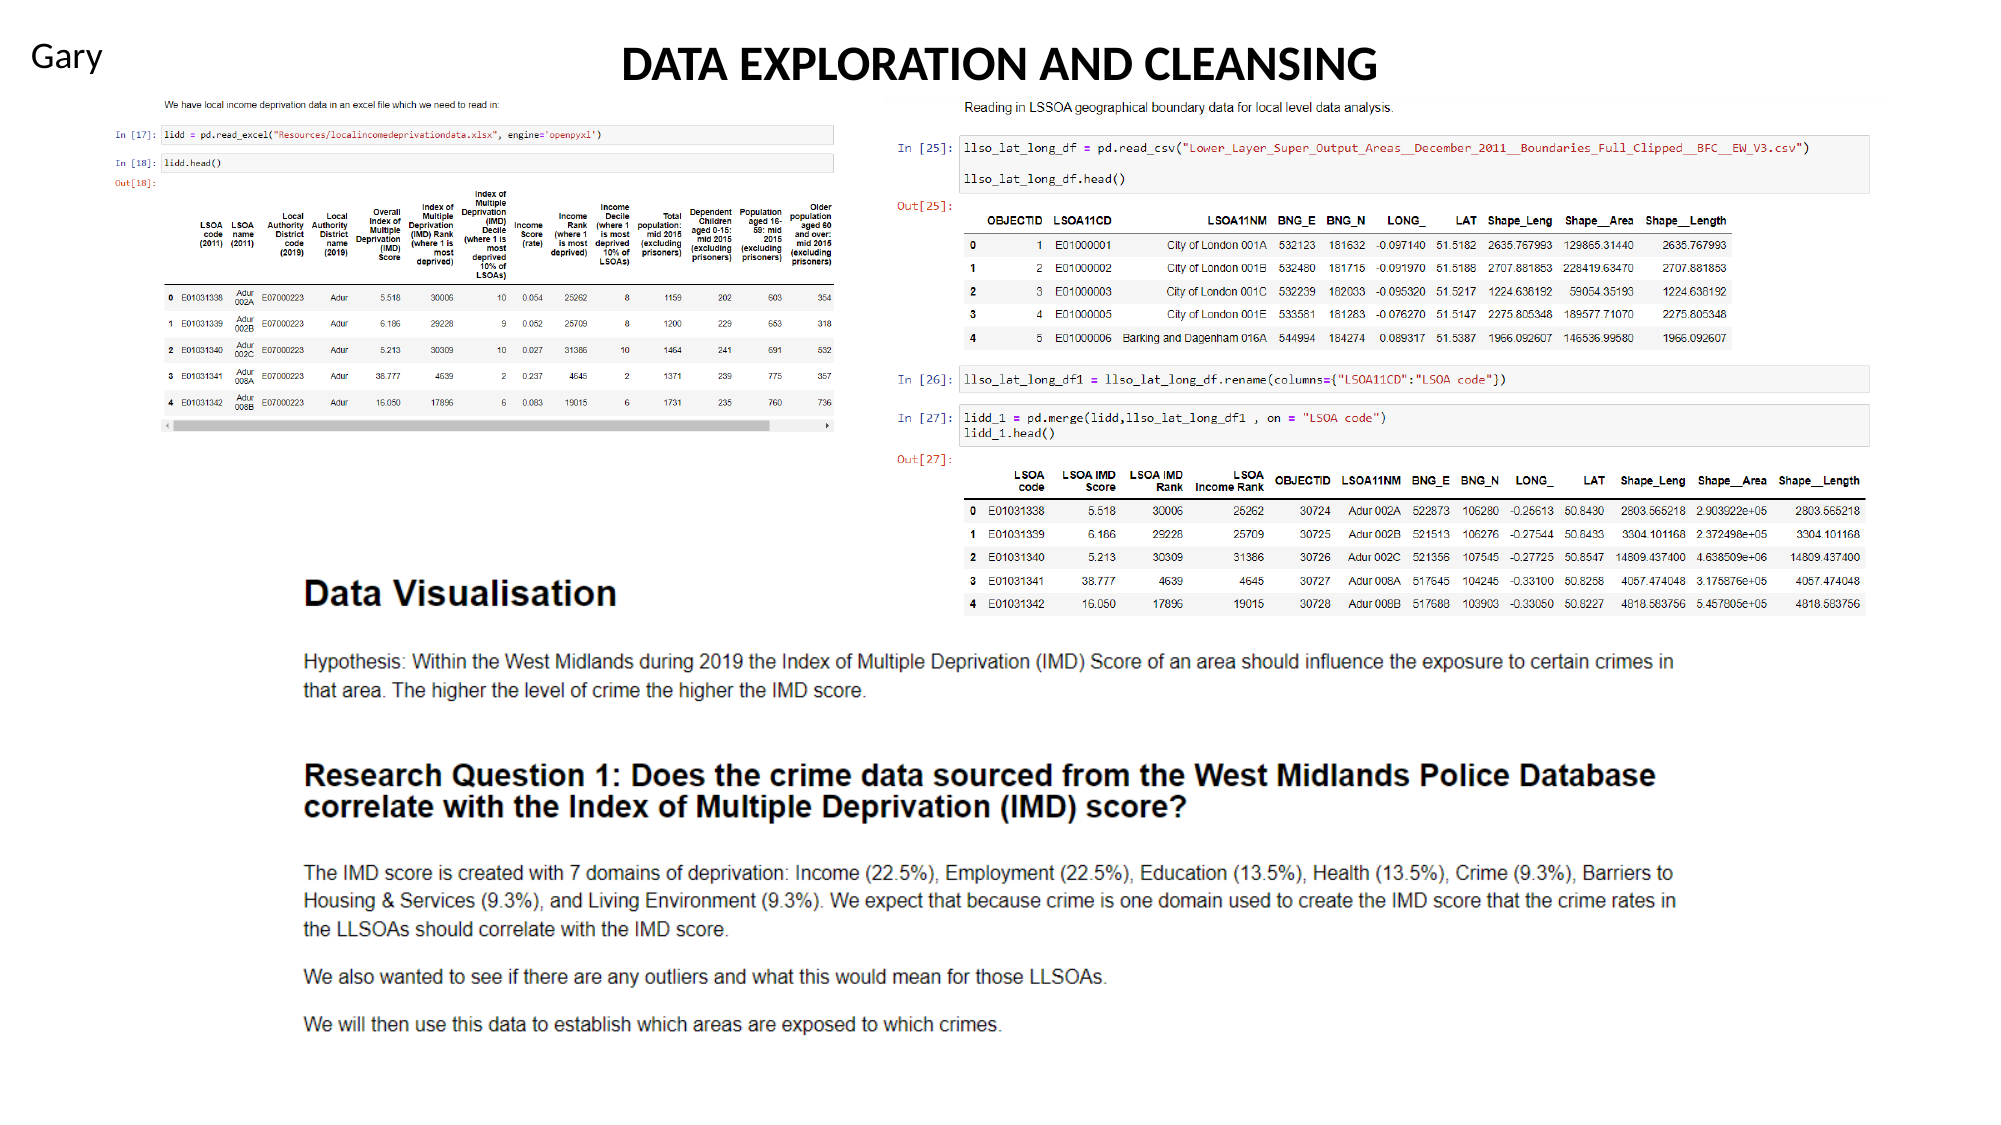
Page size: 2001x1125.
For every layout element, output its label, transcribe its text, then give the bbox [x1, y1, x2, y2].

list DATA EXPLORATION AND CLEANSING [137, 23, 1863, 98]
picture [176, 97, 1887, 1064]
picture [112, 97, 848, 439]
text_box Gary [16, 23, 177, 83]
